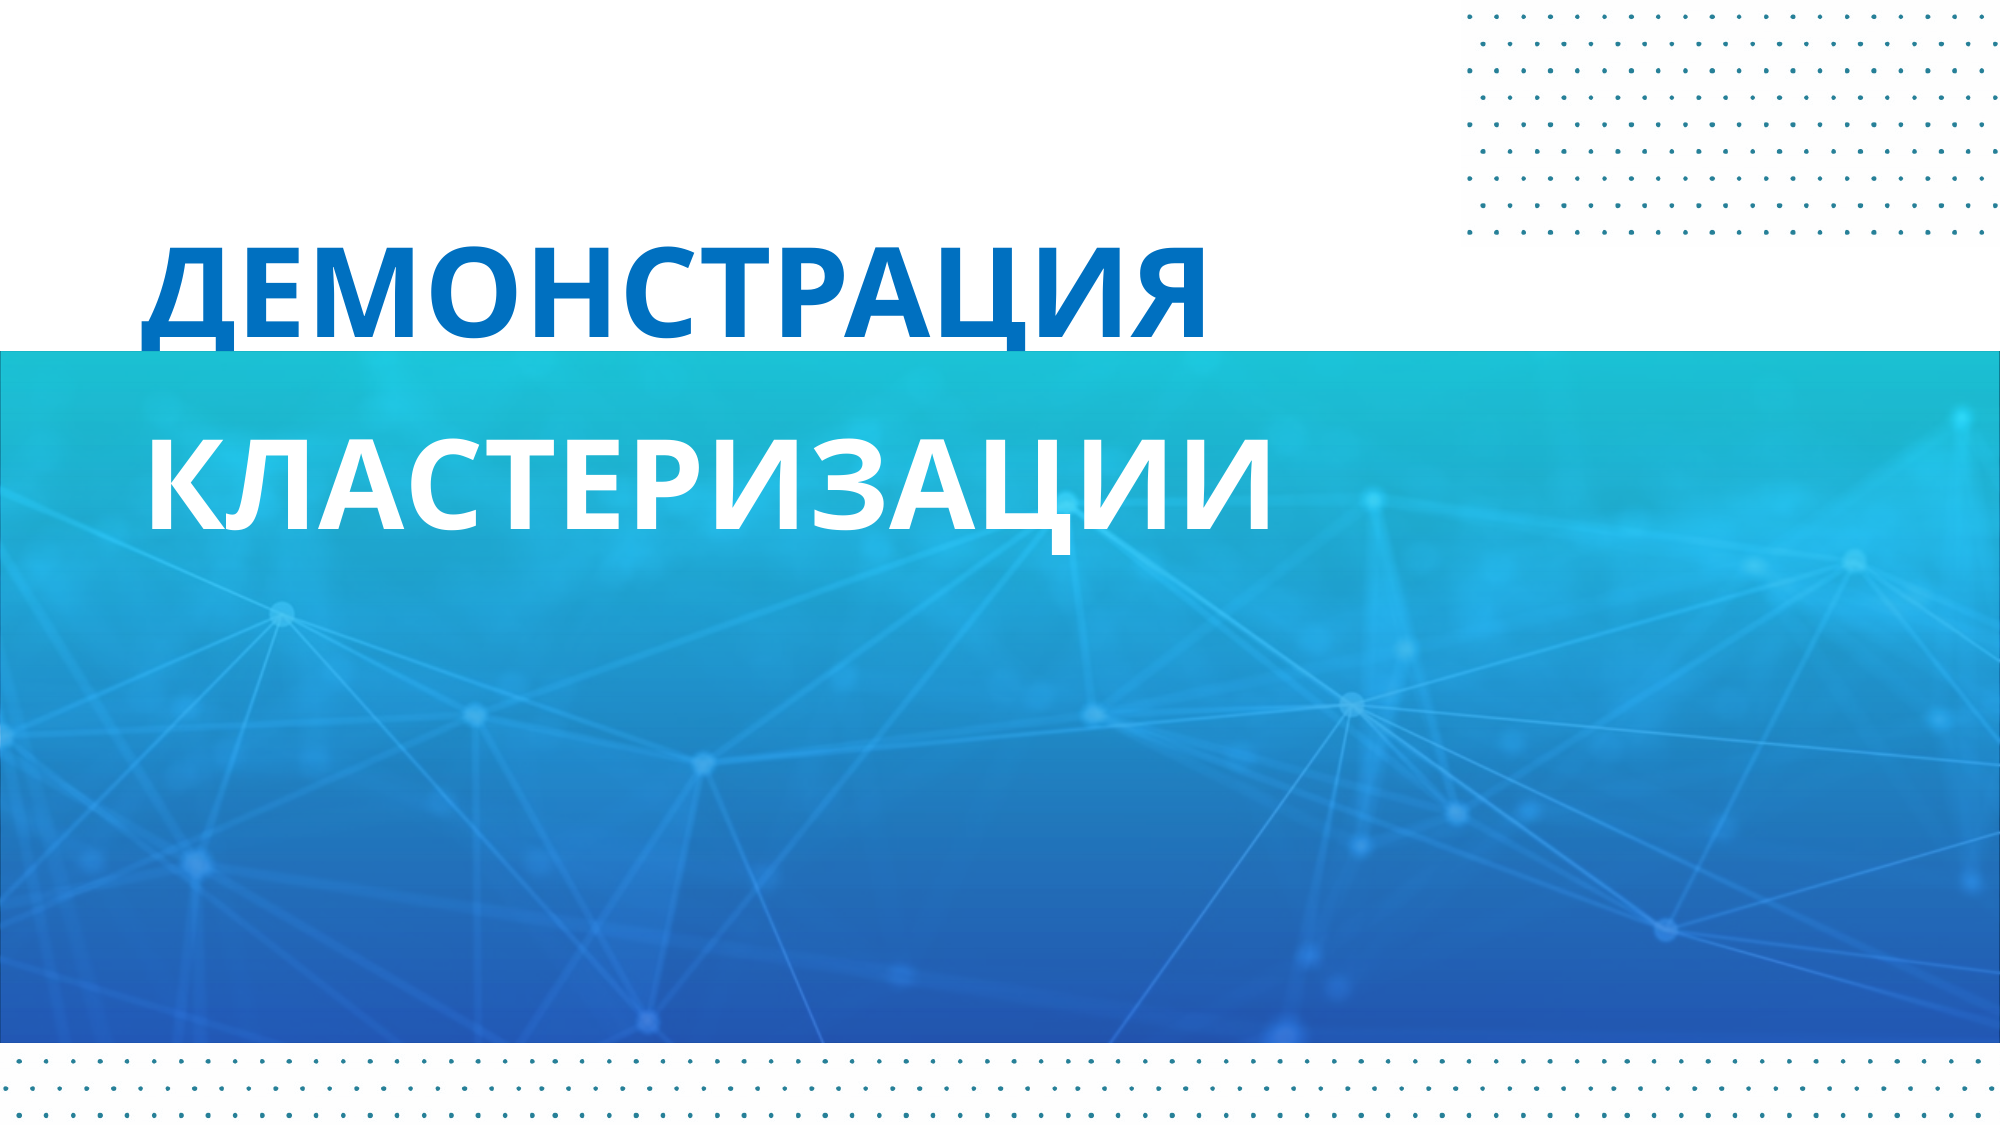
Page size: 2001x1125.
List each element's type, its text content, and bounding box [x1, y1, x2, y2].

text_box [0, 1054, 2000, 1125]
list ДЕМОНСТРАЦИЯ [126, 130, 1889, 321]
picture [0, 351, 2000, 1043]
text_box КЛАСТЕРИЗАЦИИ [126, 322, 1430, 350]
picture [1460, 0, 2000, 247]
